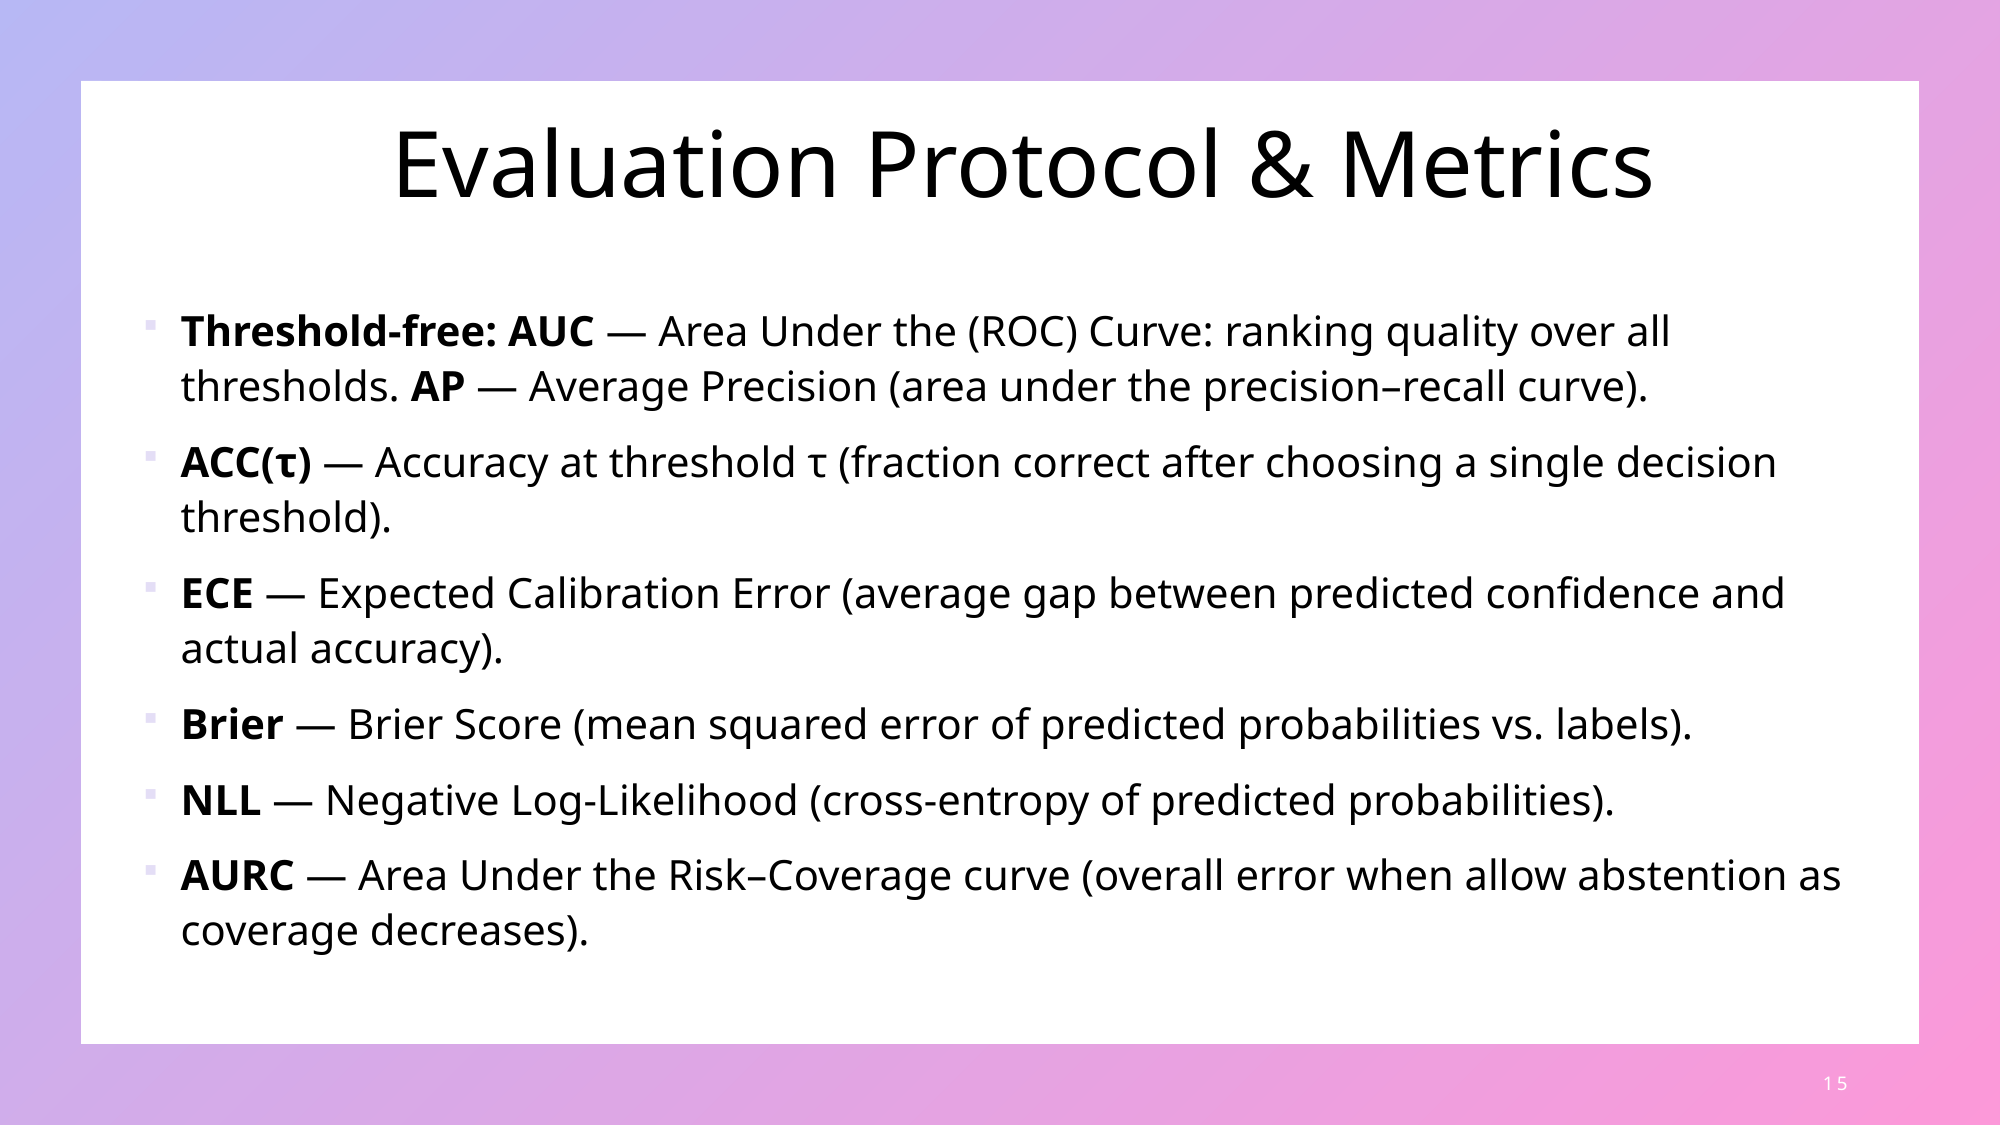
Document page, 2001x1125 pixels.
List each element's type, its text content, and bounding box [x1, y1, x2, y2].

title Evaluation Protocol & Metrics [376, 92, 1678, 243]
slide_number 15 [1412, 1054, 1863, 1115]
list Threshold-free: AUC — Area Under the (ROC) Curve: ranking quality over all thresholds. AP — Average Precision (area under the precision–recall curve). ACC(τ) — Accuracy at threshold τ (fraction correct after choosing a single decision threshold). ECE — Expected Calibration Error (average gap between predicted confidence and actual accuracy). Brier — Brier Score (mean squared error of predicted probabilities vs. labels). NLL — Negative Log-Likelihood (cross-entropy of predicted probabilities). AURC — Area Under the Risk–Coverage curve (overall error when allow abstention as coverage decreases). [90, 292, 1863, 1033]
